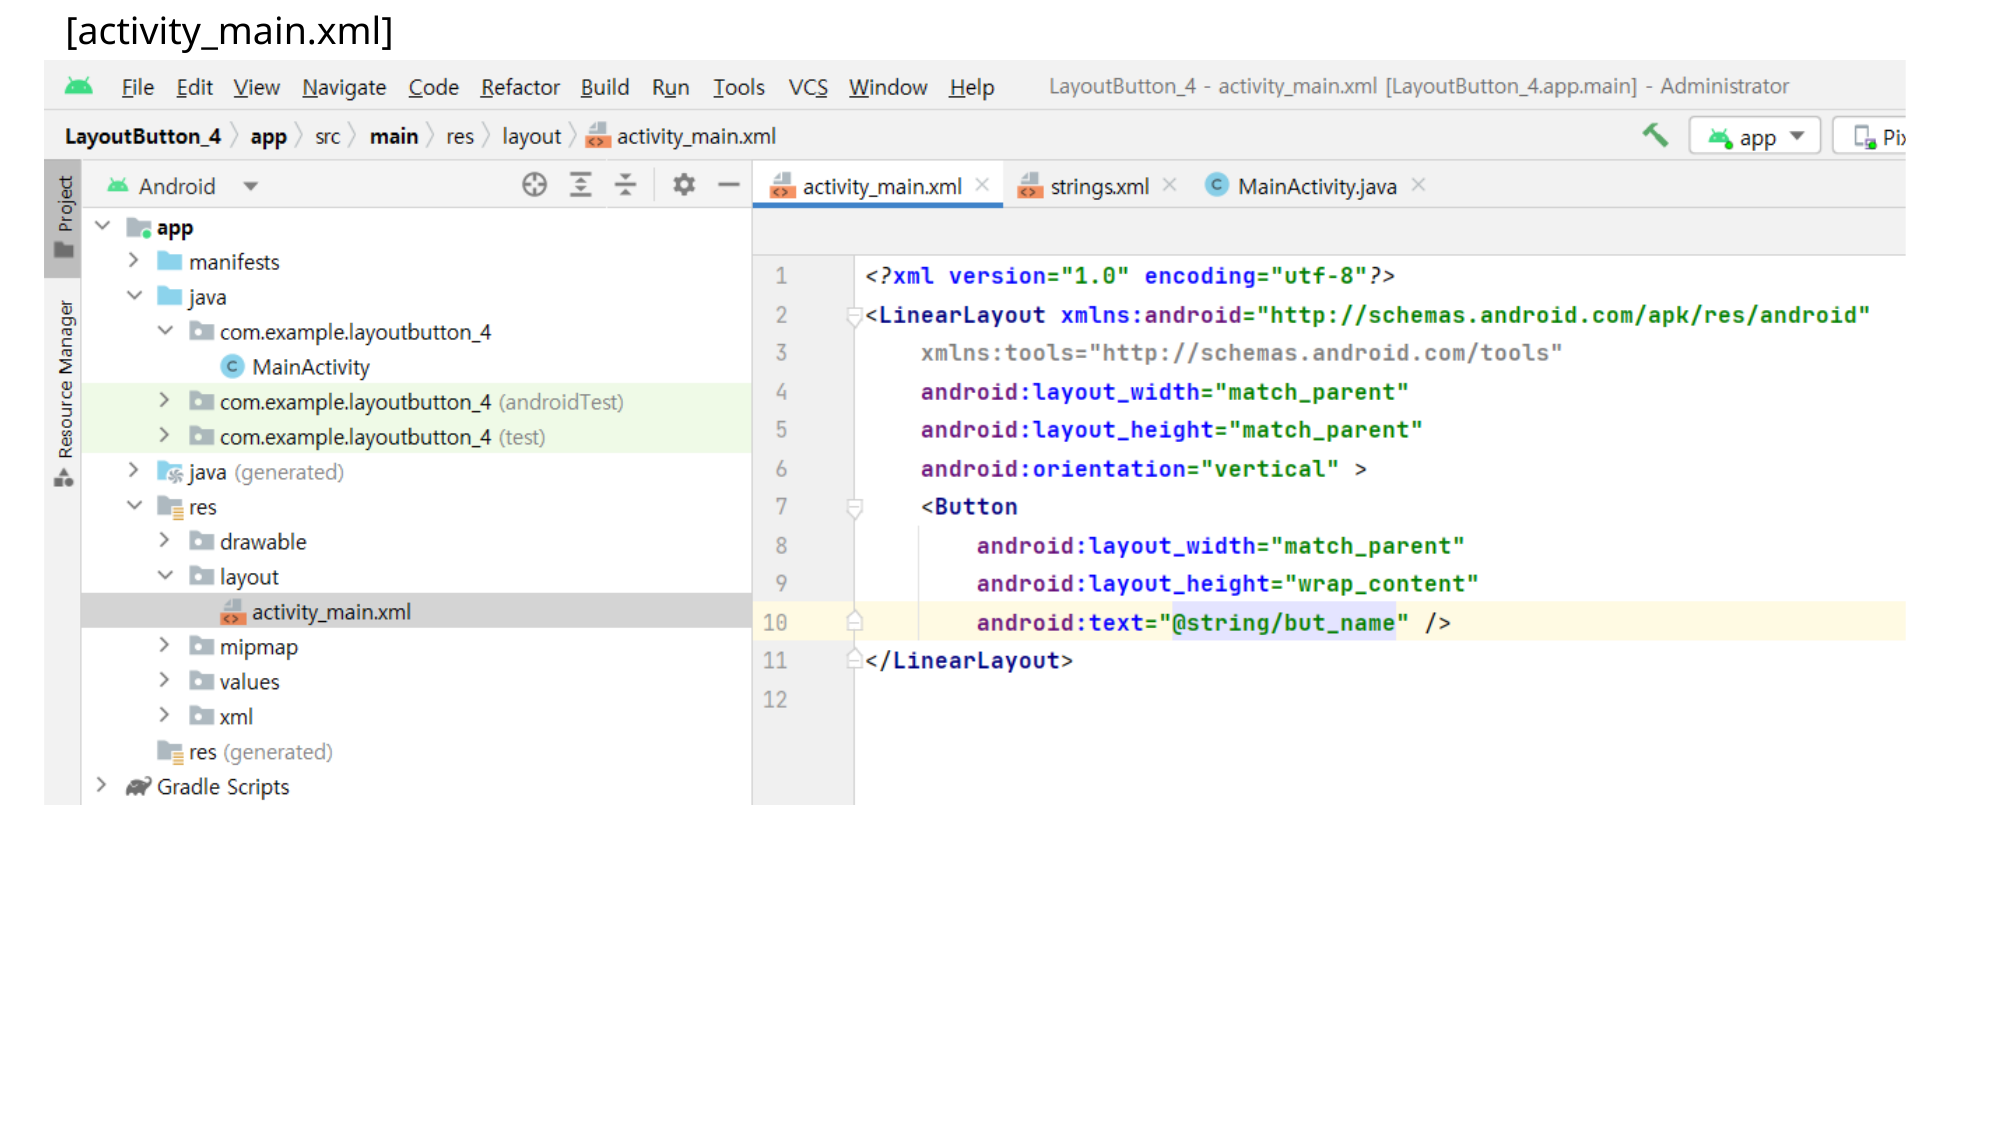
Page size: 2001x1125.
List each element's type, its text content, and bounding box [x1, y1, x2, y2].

text_box [activity_main.xml] [50, 0, 409, 60]
picture [44, 60, 1906, 805]
